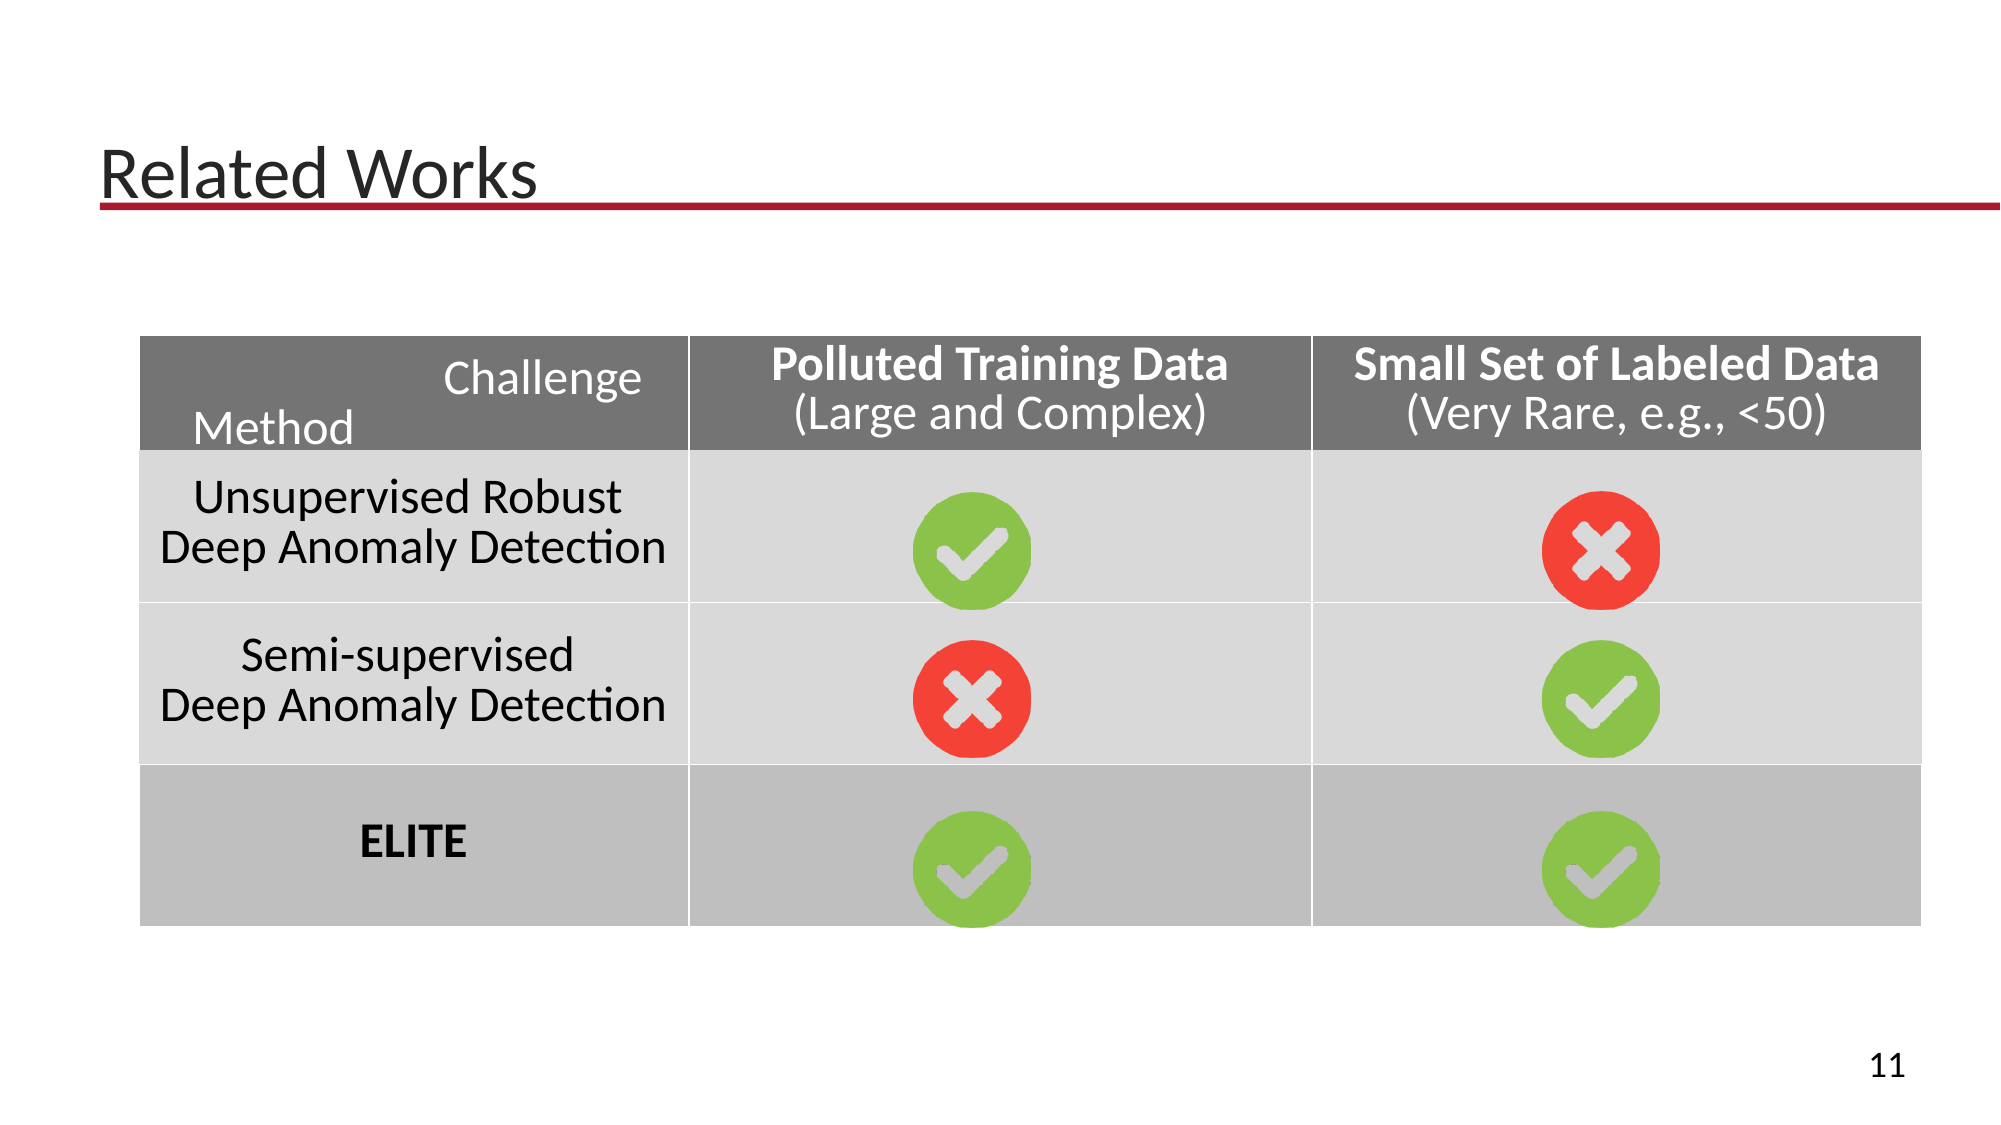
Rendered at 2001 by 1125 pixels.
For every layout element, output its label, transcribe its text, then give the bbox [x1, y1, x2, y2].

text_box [912, 639, 1661, 759]
text_box Challenge [408, 336, 678, 410]
slide_number 11 [1853, 1019, 1974, 1106]
table_cell [690, 765, 1311, 926]
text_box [912, 810, 1661, 929]
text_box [912, 491, 1661, 611]
table_cell [1313, 765, 1921, 926]
table_cell [1313, 450, 1922, 602]
title Related Works [84, 95, 2000, 221]
table_cell [690, 450, 1311, 602]
table_cell Unsupervised Robust Deep Anomaly Detection [139, 450, 688, 602]
table_cell [1313, 603, 1922, 764]
table_header [140, 336, 408, 387]
table_cell ELITE [140, 765, 688, 926]
text_box Method [138, 387, 409, 461]
table_cell Semi-supervised Deep Anomaly Detection [139, 603, 688, 764]
table_header [409, 336, 688, 450]
table_cell [690, 603, 1311, 764]
table_header Small Set of Labeled Data (Very Rare, e.g., <50) [1313, 336, 1921, 450]
table_header Polluted Training Data (Large and Complex) [690, 336, 1311, 450]
